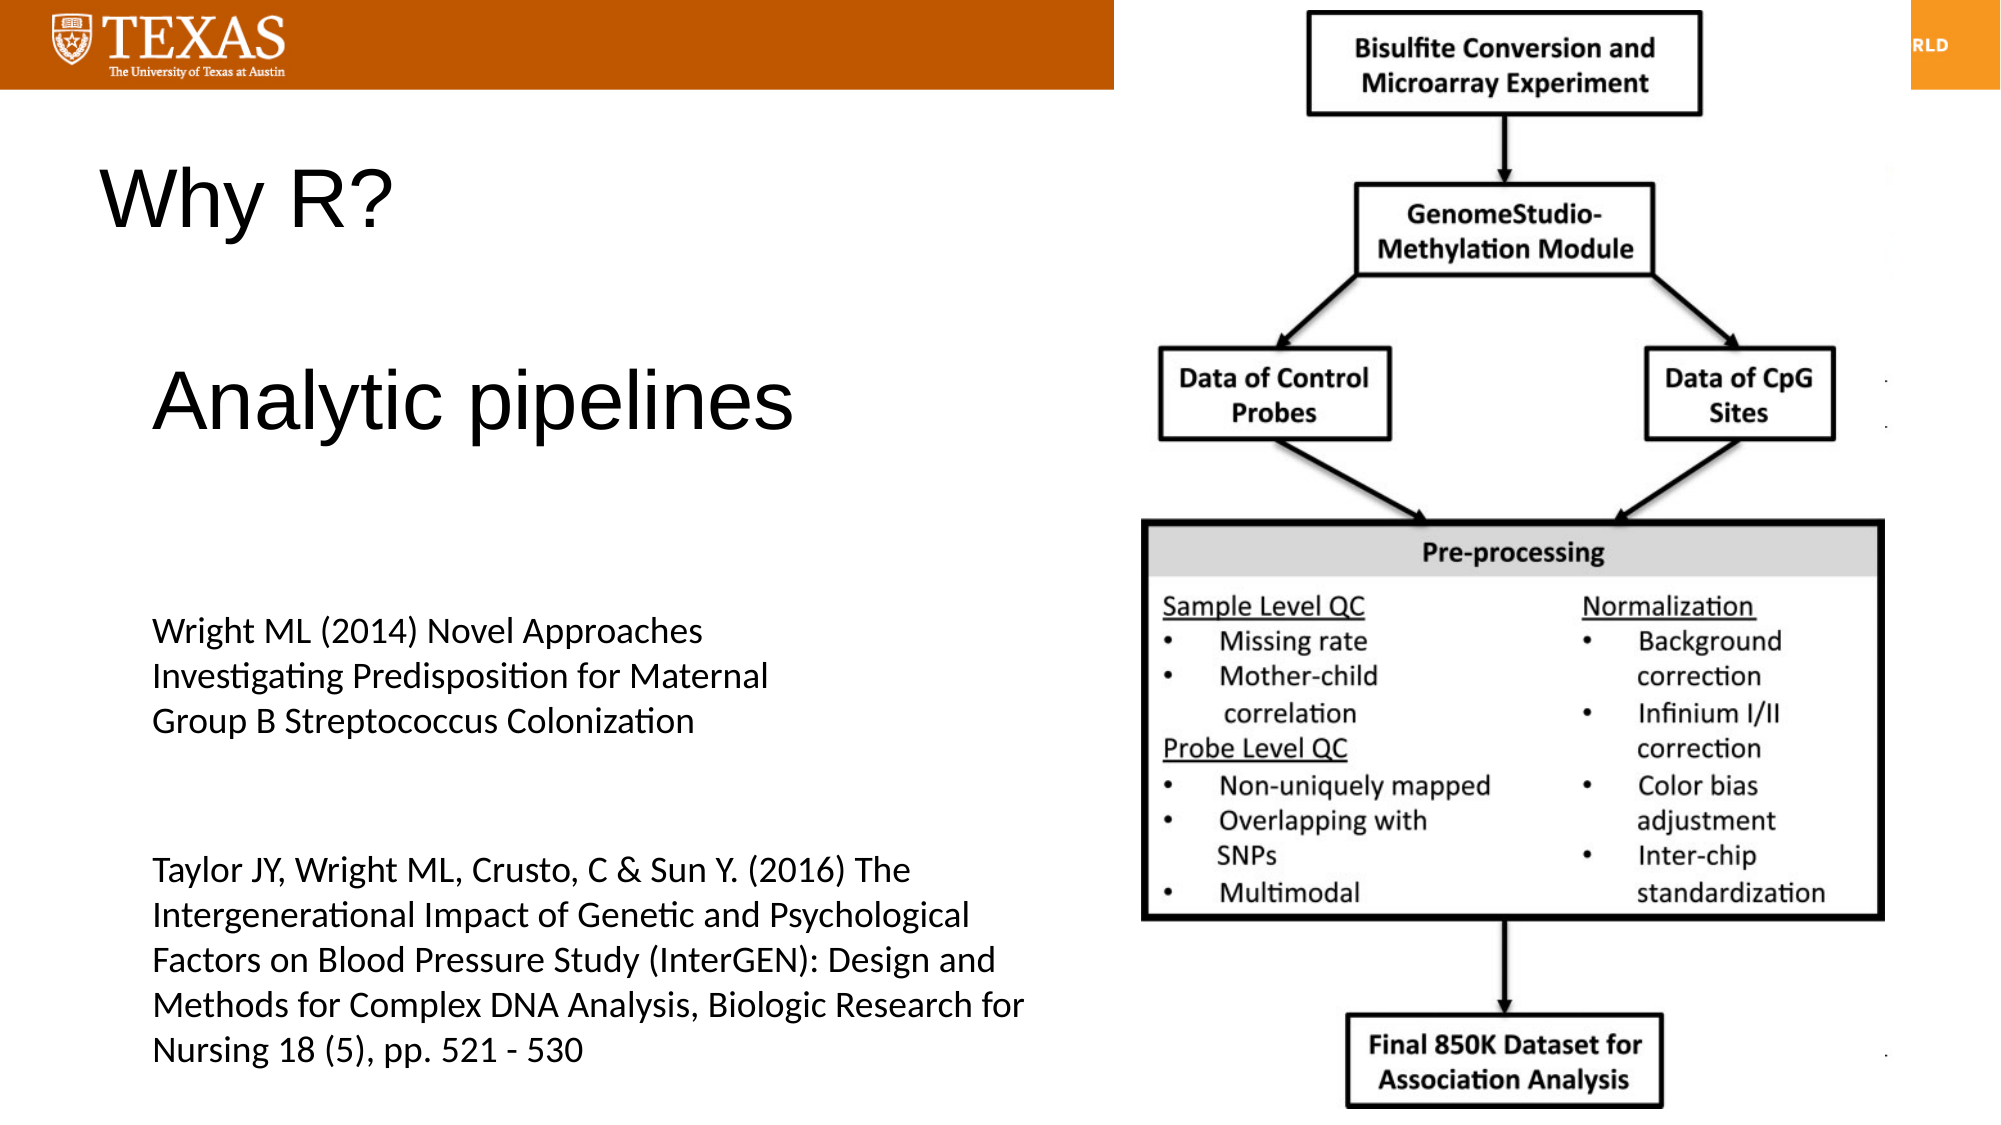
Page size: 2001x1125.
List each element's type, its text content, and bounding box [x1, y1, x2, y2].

text_box Taylor JY, Wright ML, Crusto, C & Sun Y. (2016) The Intergenerational Impact of Genetic and Psychological Factors on Blood Pressure Study (InterGEN): Design and Methods for Complex DNA Analysis, Biologic Research for Nursing 18 (5), pp. 521 - 530 [137, 837, 1093, 1122]
title Why R? [84, 100, 1109, 289]
picture [0, 0, 2001, 1125]
text_box Wright ML (2014) Novel Approaches Investigating Predisposition for Maternal Group B Streptococcus Colonization [137, 598, 875, 749]
list Analytic pipelines [137, 215, 1109, 1014]
